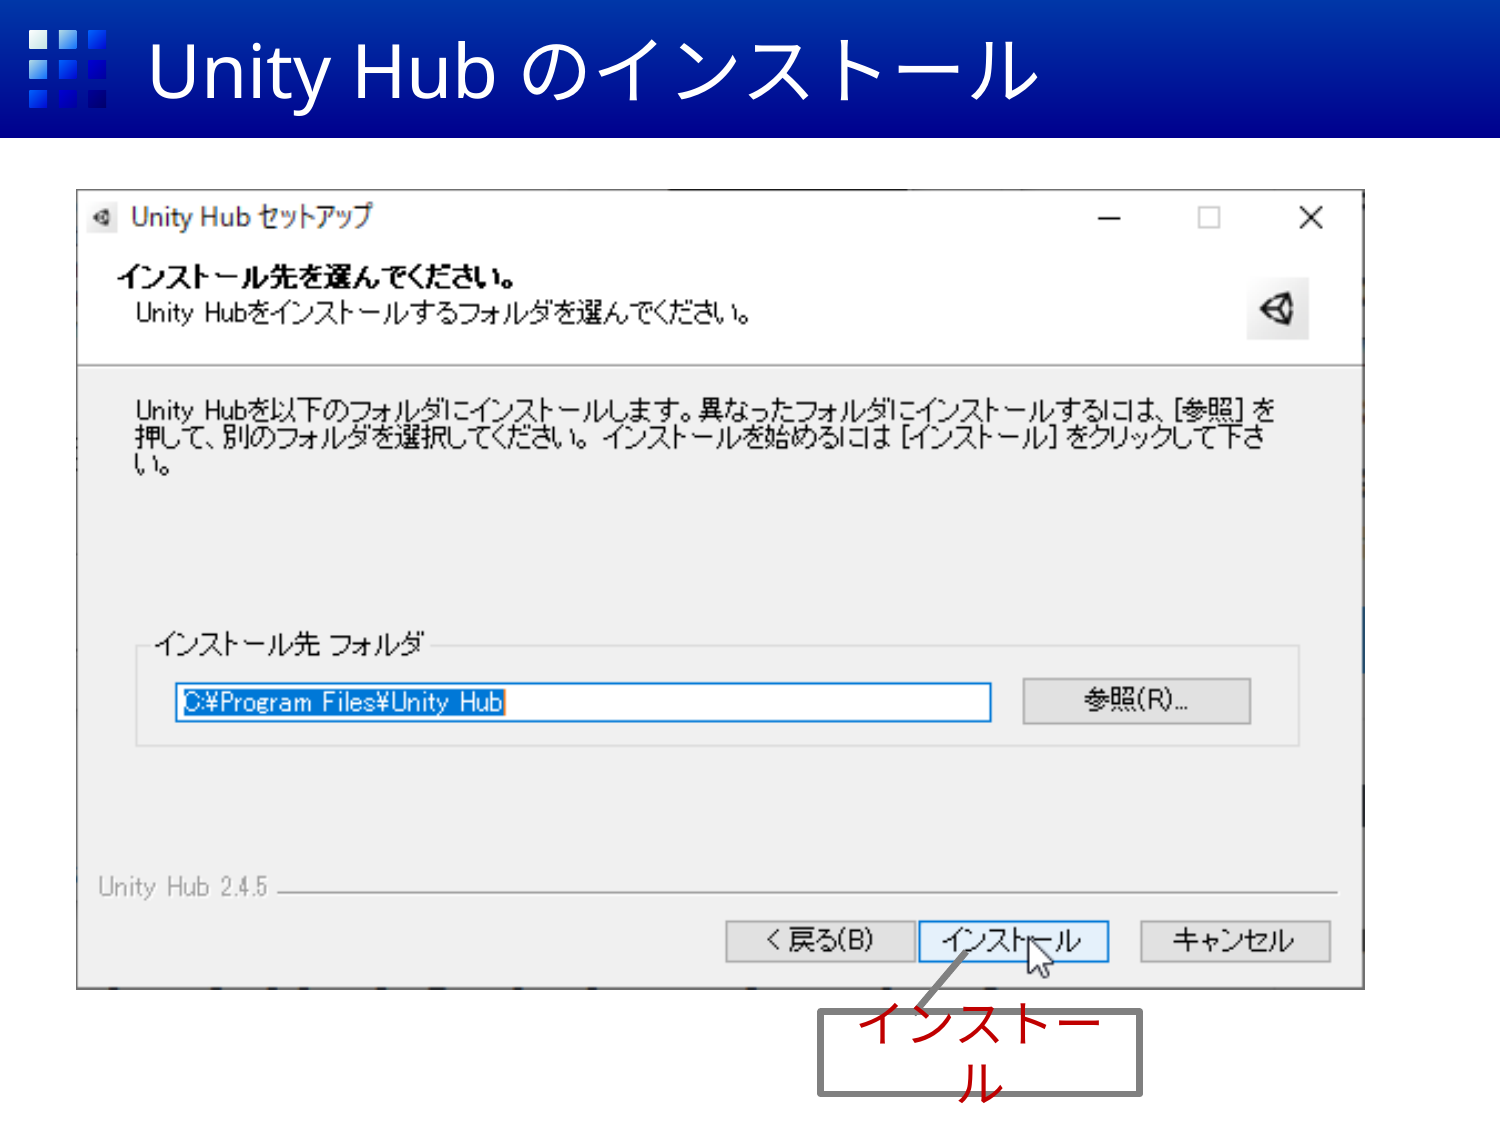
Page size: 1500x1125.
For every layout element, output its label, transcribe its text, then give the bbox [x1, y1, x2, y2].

text_box インストール [819, 998, 1142, 1096]
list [76, 189, 1365, 990]
title Unity Hubのインストール [131, 21, 1455, 116]
